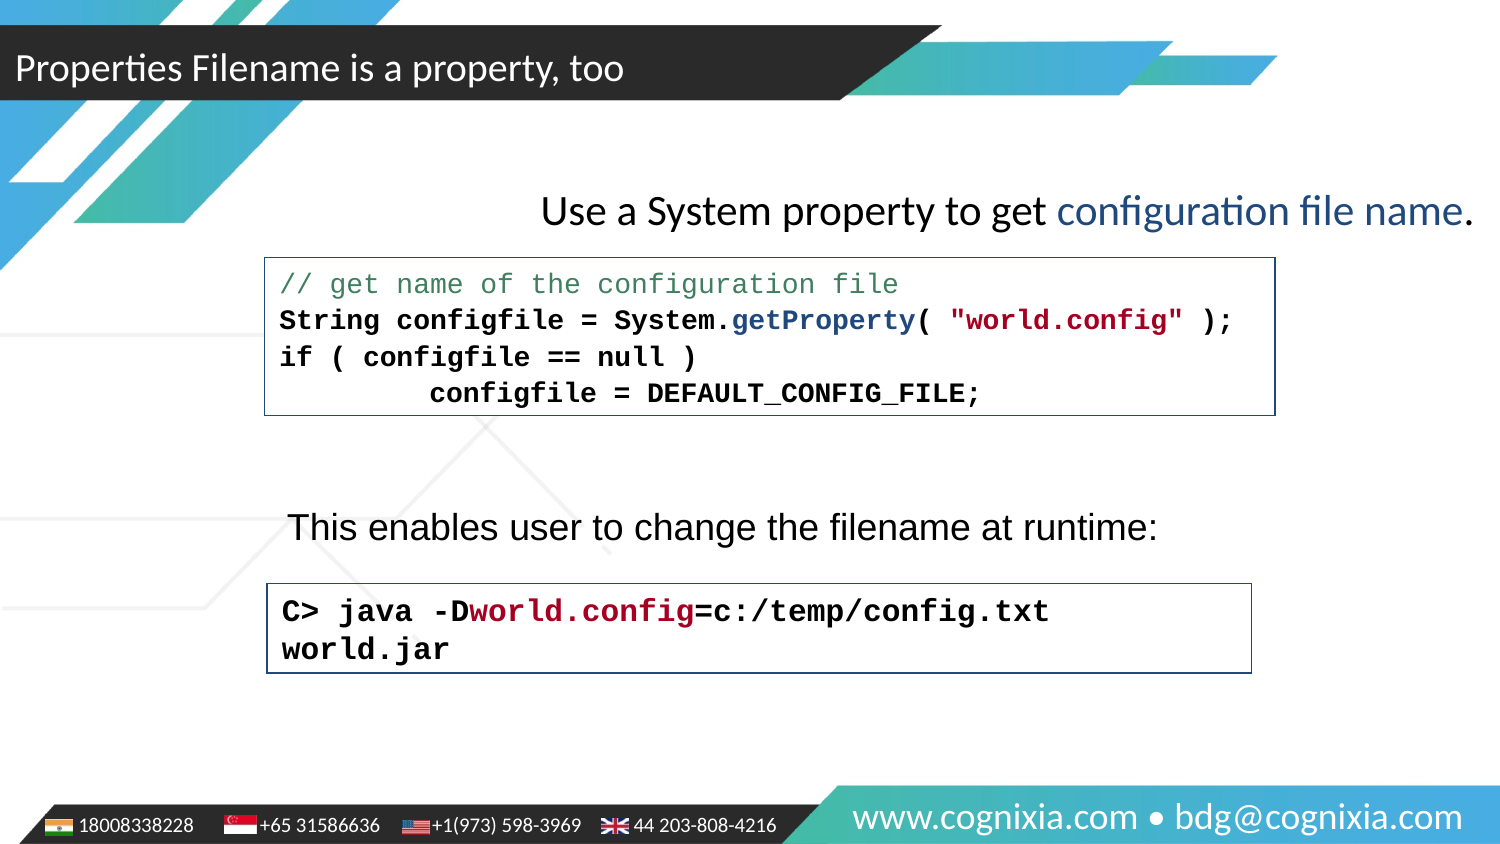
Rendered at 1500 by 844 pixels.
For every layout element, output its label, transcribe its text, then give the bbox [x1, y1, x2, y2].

text_box C> java -Dworld.config=c:/temp/config.txt world.jar [267, 583, 1252, 673]
list Use a System property to get configuration file name. [525, 174, 1500, 244]
title Properties Filename is a property, too [0, 33, 850, 97]
text_box // get name of the configuration file String configfile = System.getProperty( "world.config" ); if ( configfile == null ) configfile = DEFAULT_CONFIG_FILE; [264, 257, 1275, 416]
text_box This enables user to change the filename at runtime: [272, 495, 1247, 571]
picture [0, 0, 1500, 844]
